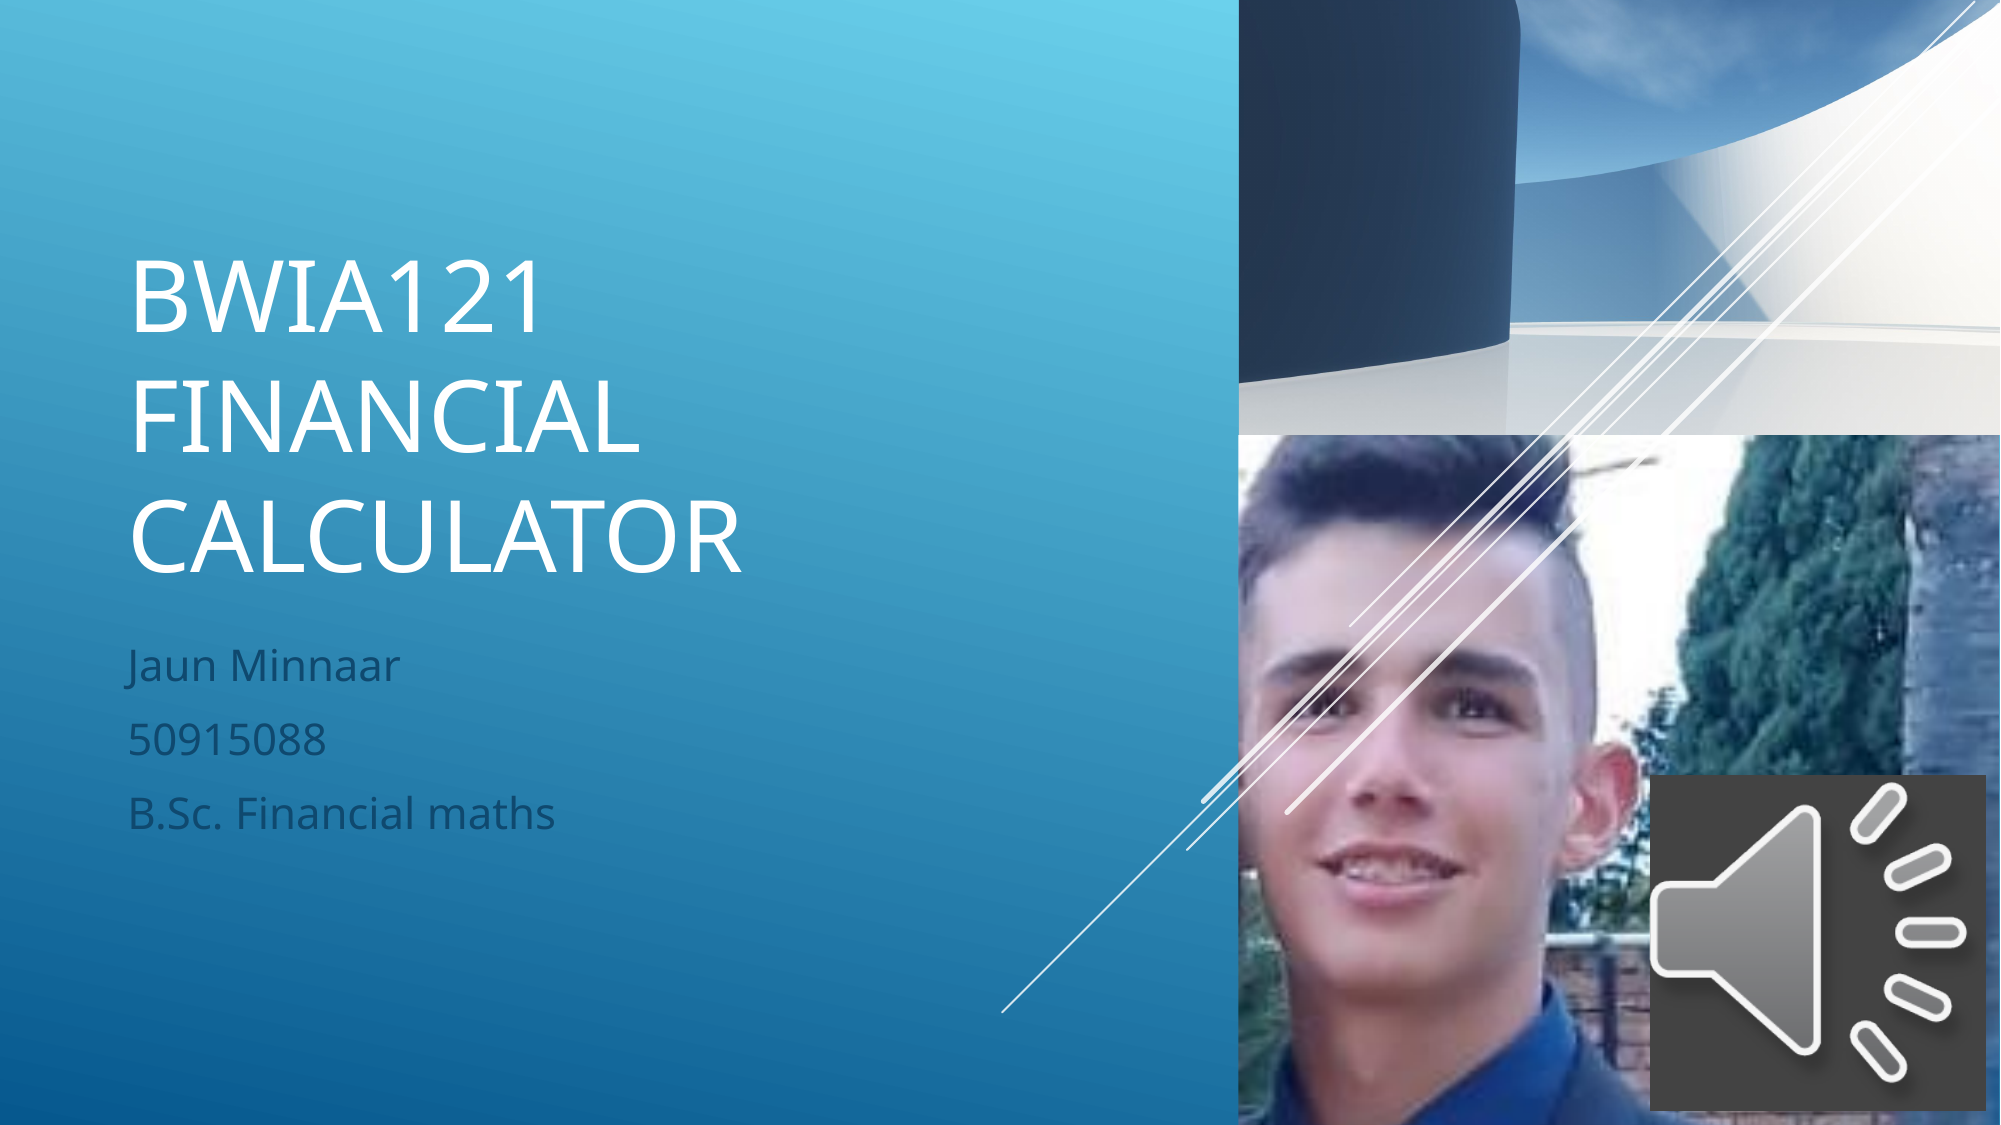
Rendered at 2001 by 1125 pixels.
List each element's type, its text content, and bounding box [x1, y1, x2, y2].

picture [1238, 773, 2000, 1125]
title BWIA121 Financial calculator [112, 112, 1001, 600]
text_box [0, 0, 1238, 1125]
subtitle Jaun Minnaar 50915088 B.Sc. Financial maths [112, 630, 1001, 950]
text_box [1001, 1, 2000, 1013]
